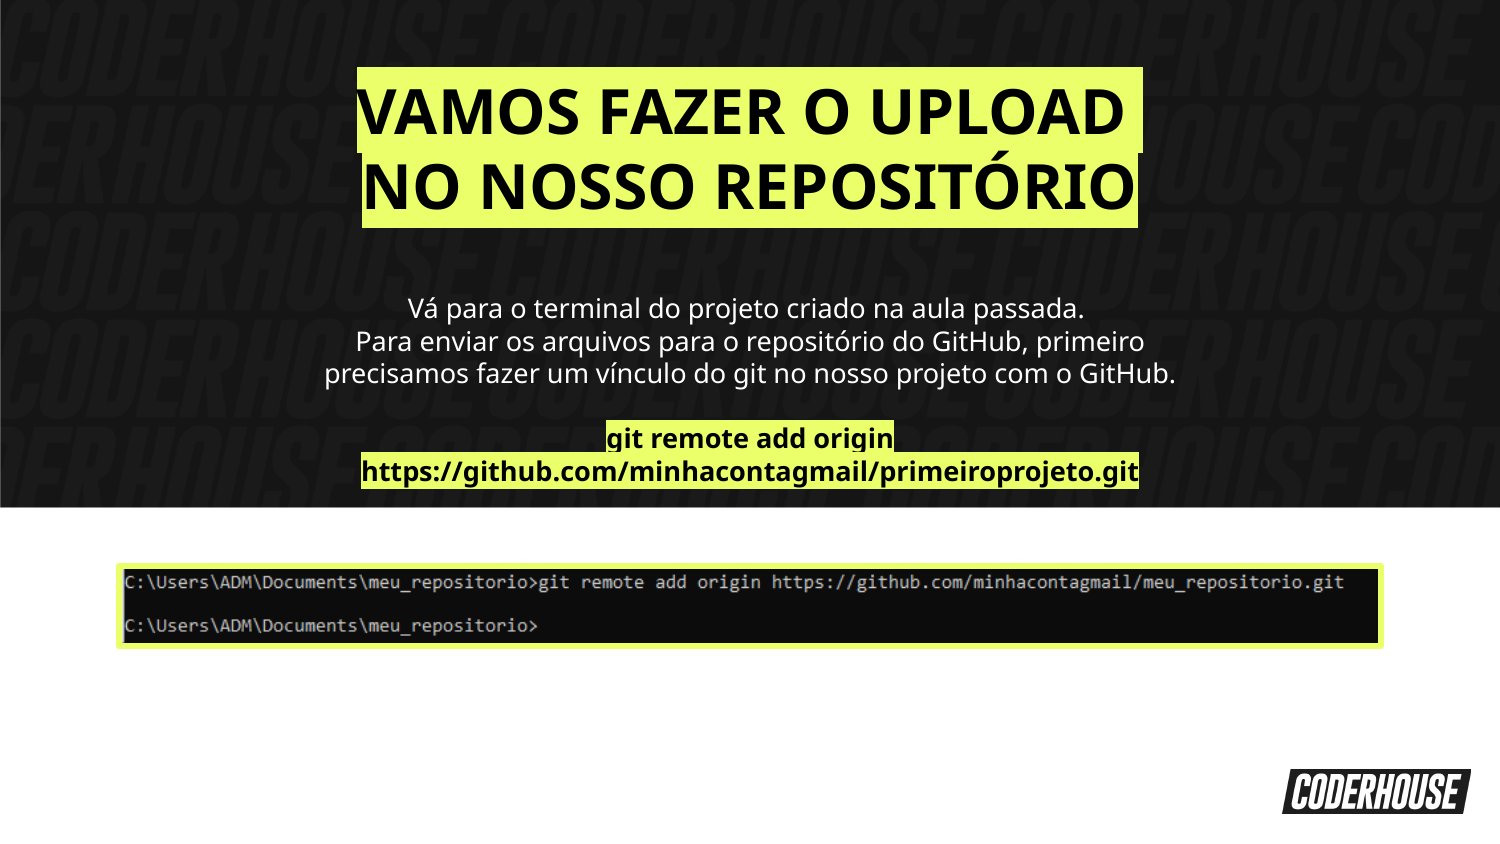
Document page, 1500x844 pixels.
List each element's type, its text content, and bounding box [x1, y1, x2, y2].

text_box VAMOS FAZER O UPLOAD NO NOSSO REPOSITÓRIO [216, 56, 1284, 237]
text_box Vá para o terminal do projeto criado na aula passada. Para enviar os arquivos para o repositório do GitHub, primeiro precisamos fazer um vínculo do git no nosso projeto com o GitHub. git remote add origin https://github.com/minhacontagmail/primeiroprojeto.git [276, 276, 1224, 504]
picture [0, 0, 1500, 844]
